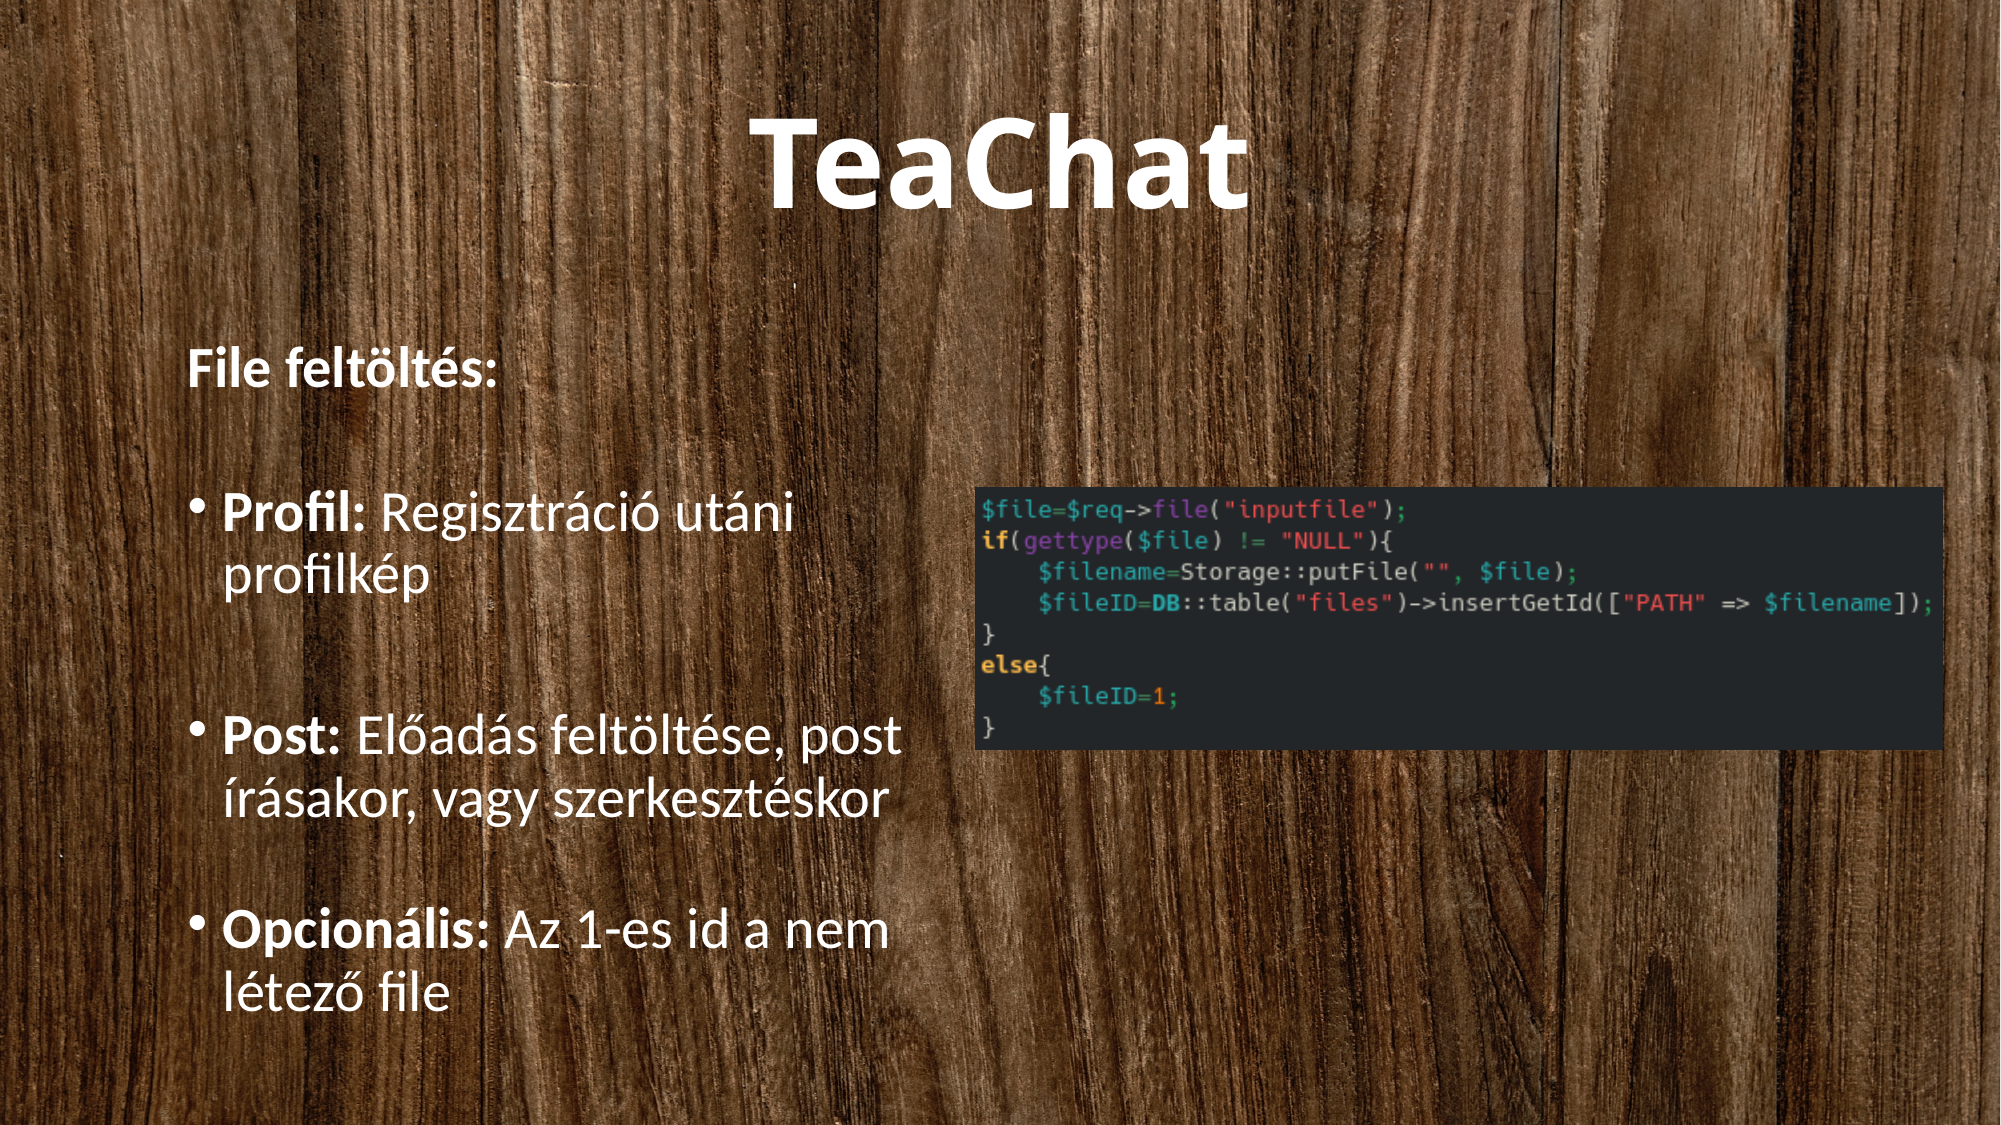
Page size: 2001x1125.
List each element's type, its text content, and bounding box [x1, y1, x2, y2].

text_box File feltöltés: [187, 325, 1875, 413]
title TeaChat [137, 59, 1863, 278]
picture [0, 0, 2001, 1125]
text_box Profil: Regisztráció utáni profilkép [187, 451, 975, 636]
text_box Post: Előadás feltöltése, post írásakor, vagy szerkesztéskor [187, 705, 975, 829]
text_box Opcionális: Az 1-es id a nem létező file [187, 900, 975, 1023]
